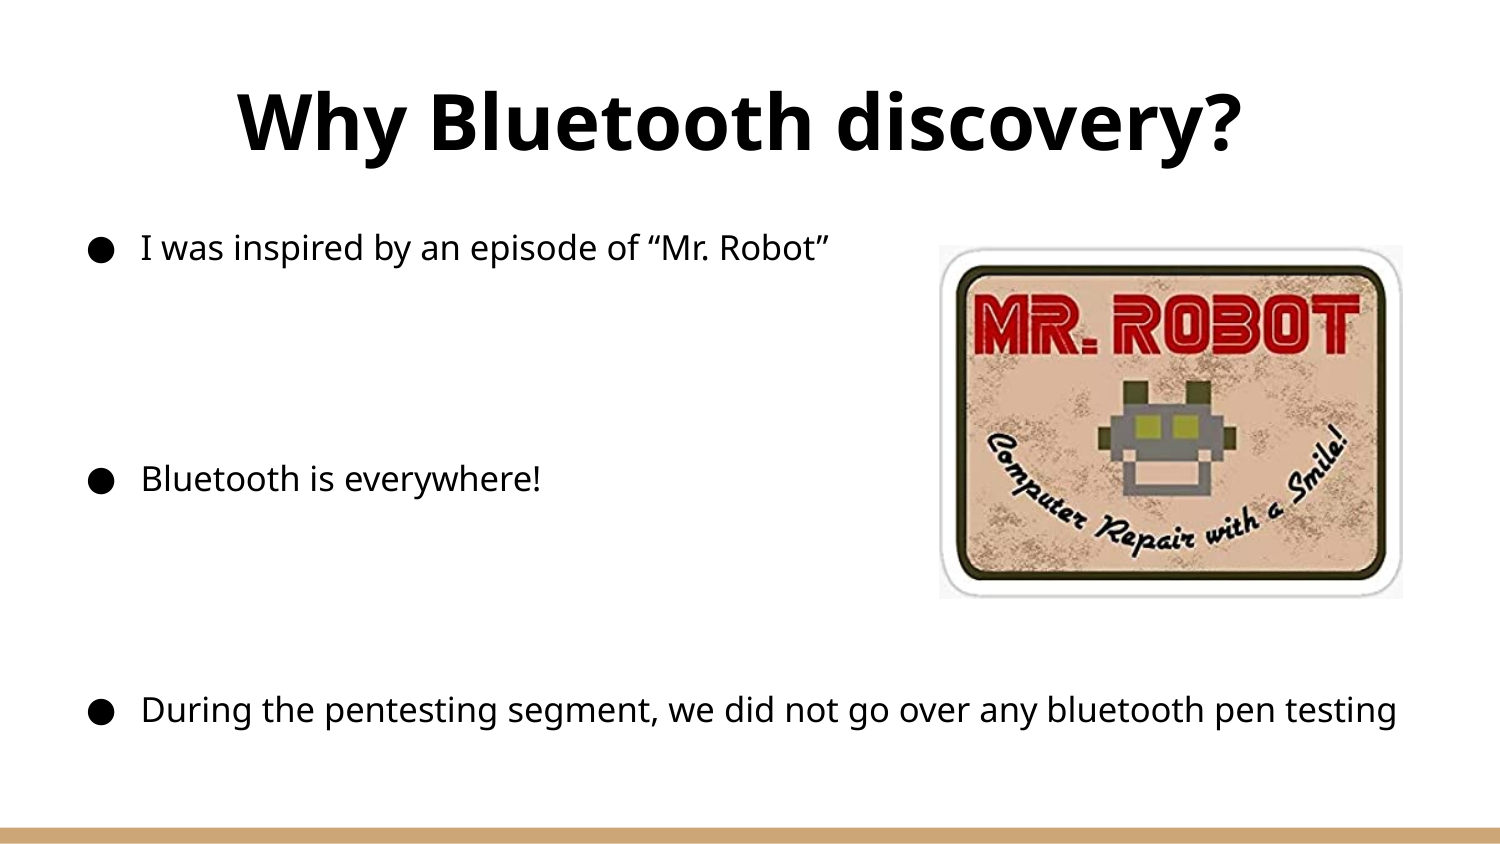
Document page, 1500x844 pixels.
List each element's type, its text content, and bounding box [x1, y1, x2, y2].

picture [939, 244, 1403, 599]
list I was inspired by an episode of “Mr. Robot” Bluetooth is everywhere! During the pentesting segment, we did not go over any bluetooth pen testing [51, 200, 1449, 752]
title Why Bluetooth discovery? [51, 51, 1449, 189]
